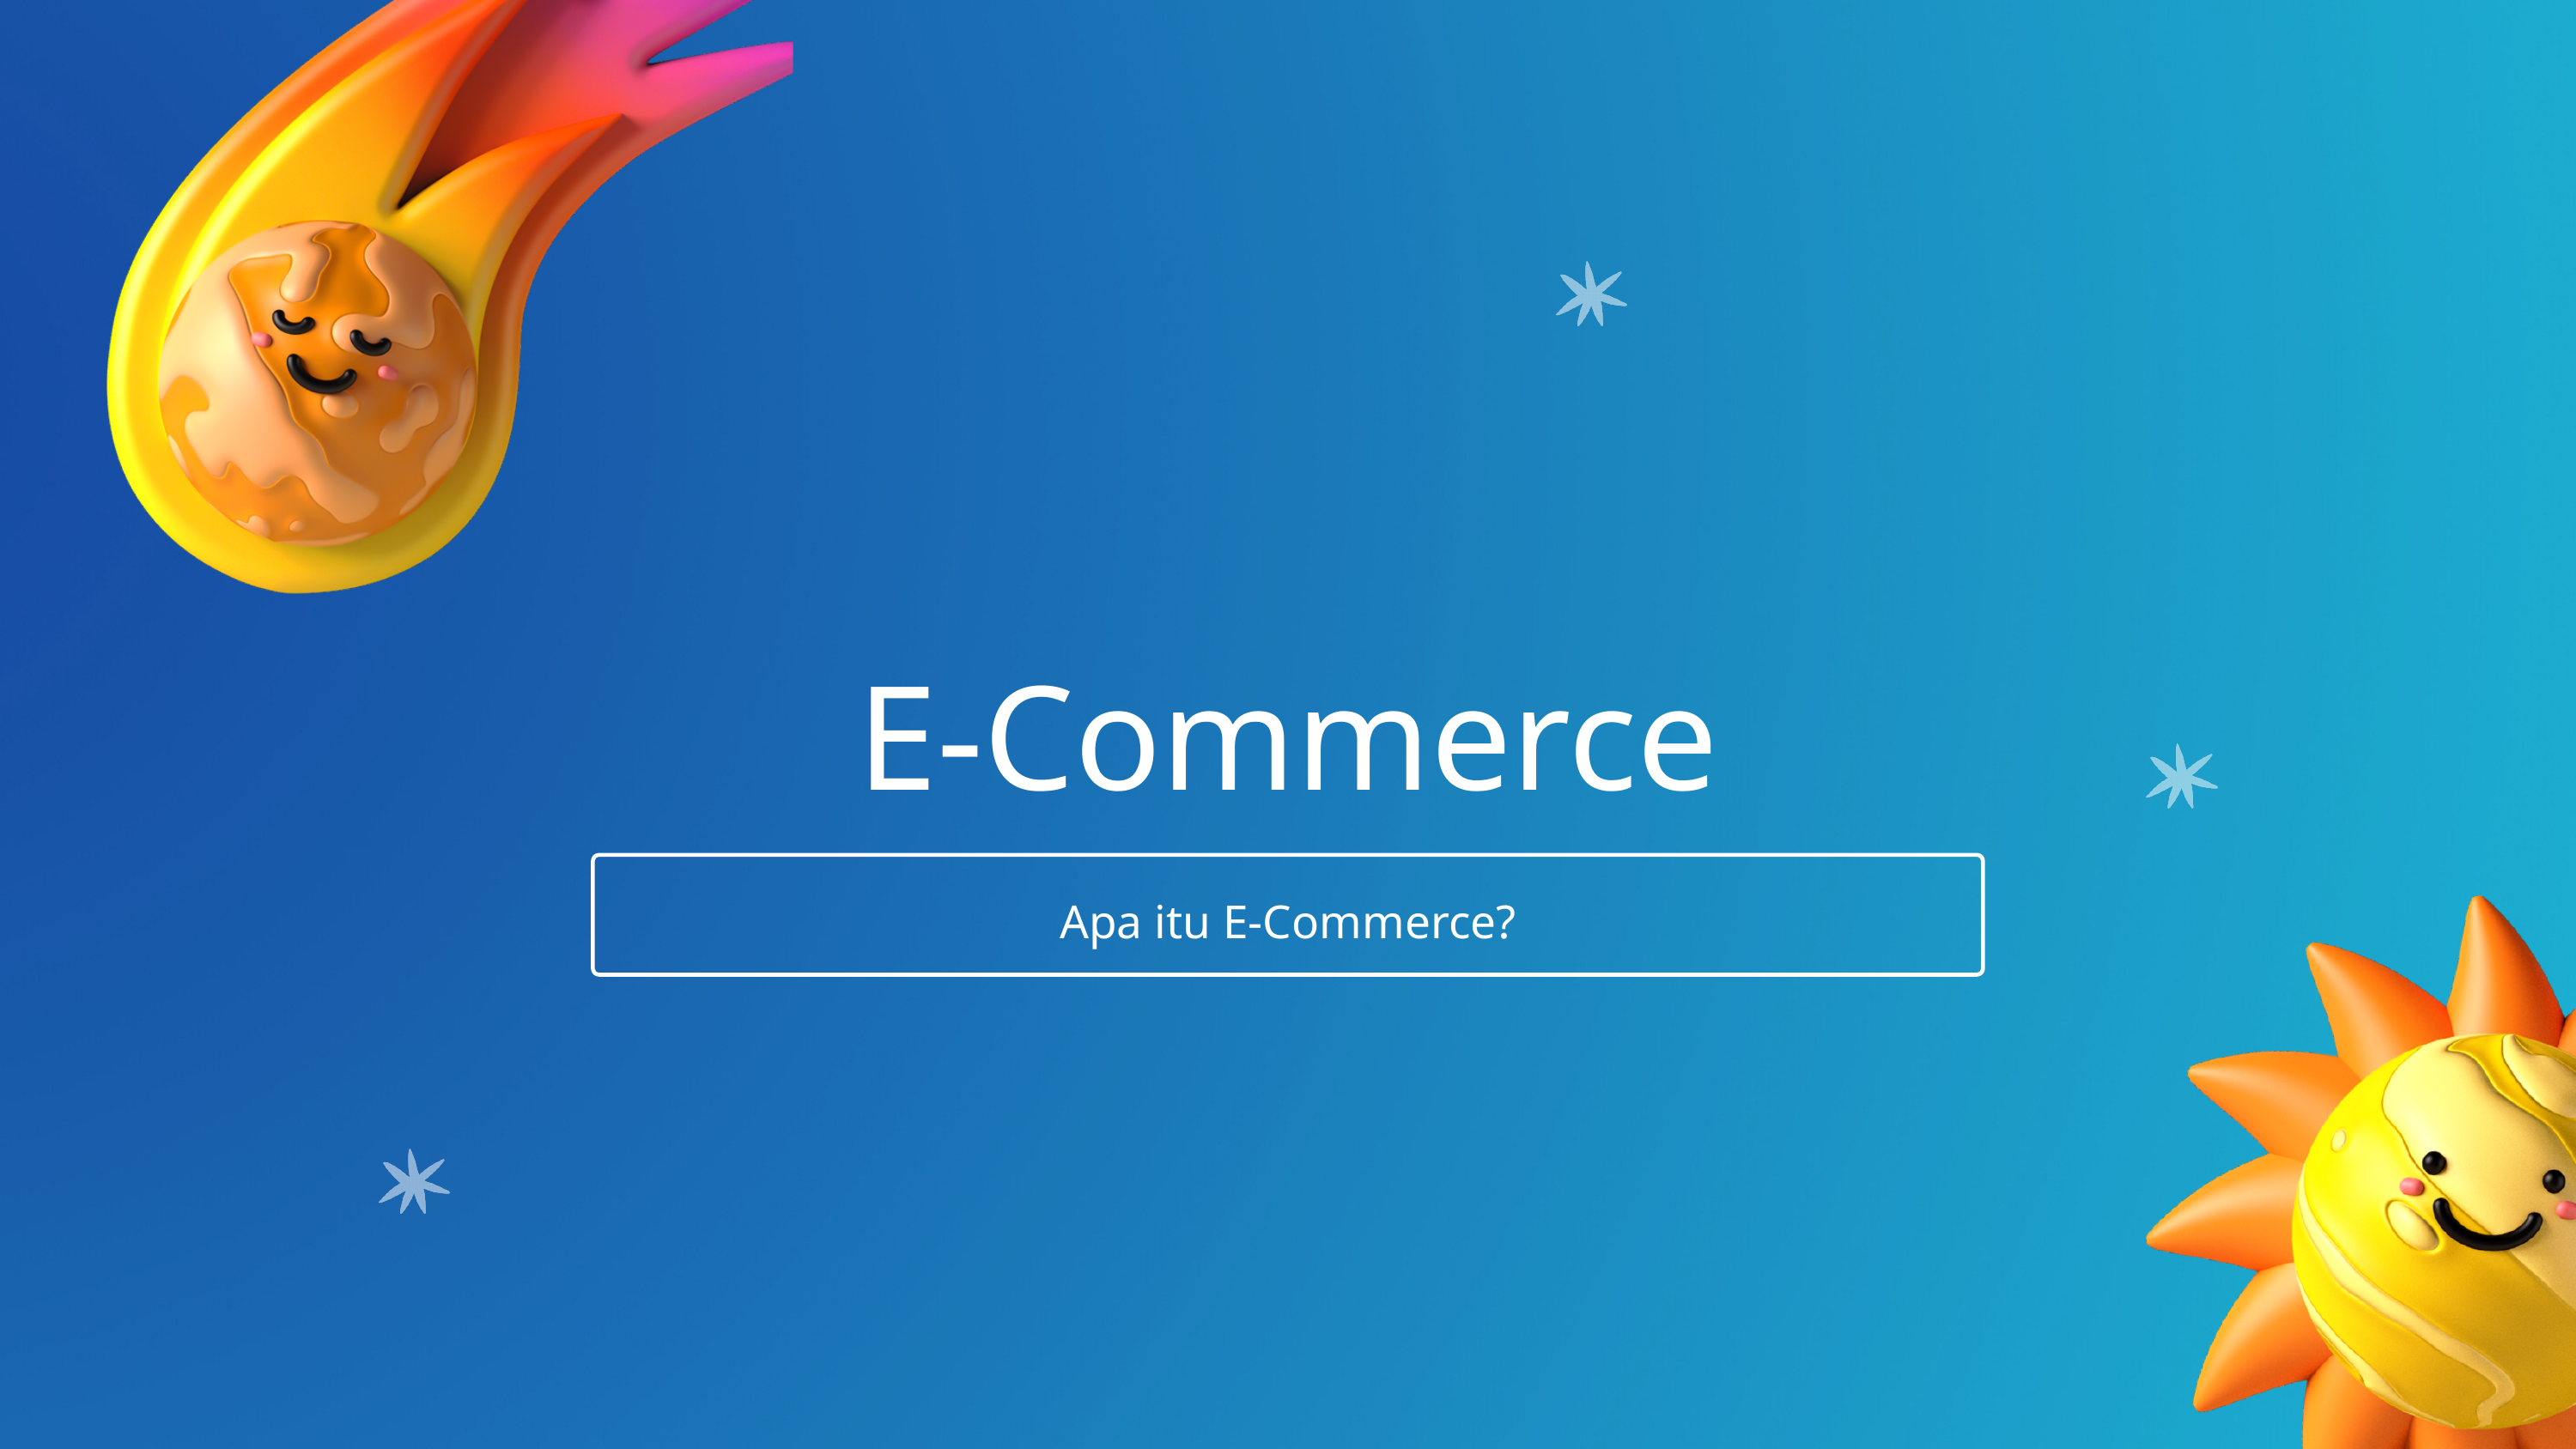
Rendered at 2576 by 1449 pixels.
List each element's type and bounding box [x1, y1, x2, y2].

picture [0, 0, 2576, 1449]
text_box [590, 852, 1985, 977]
